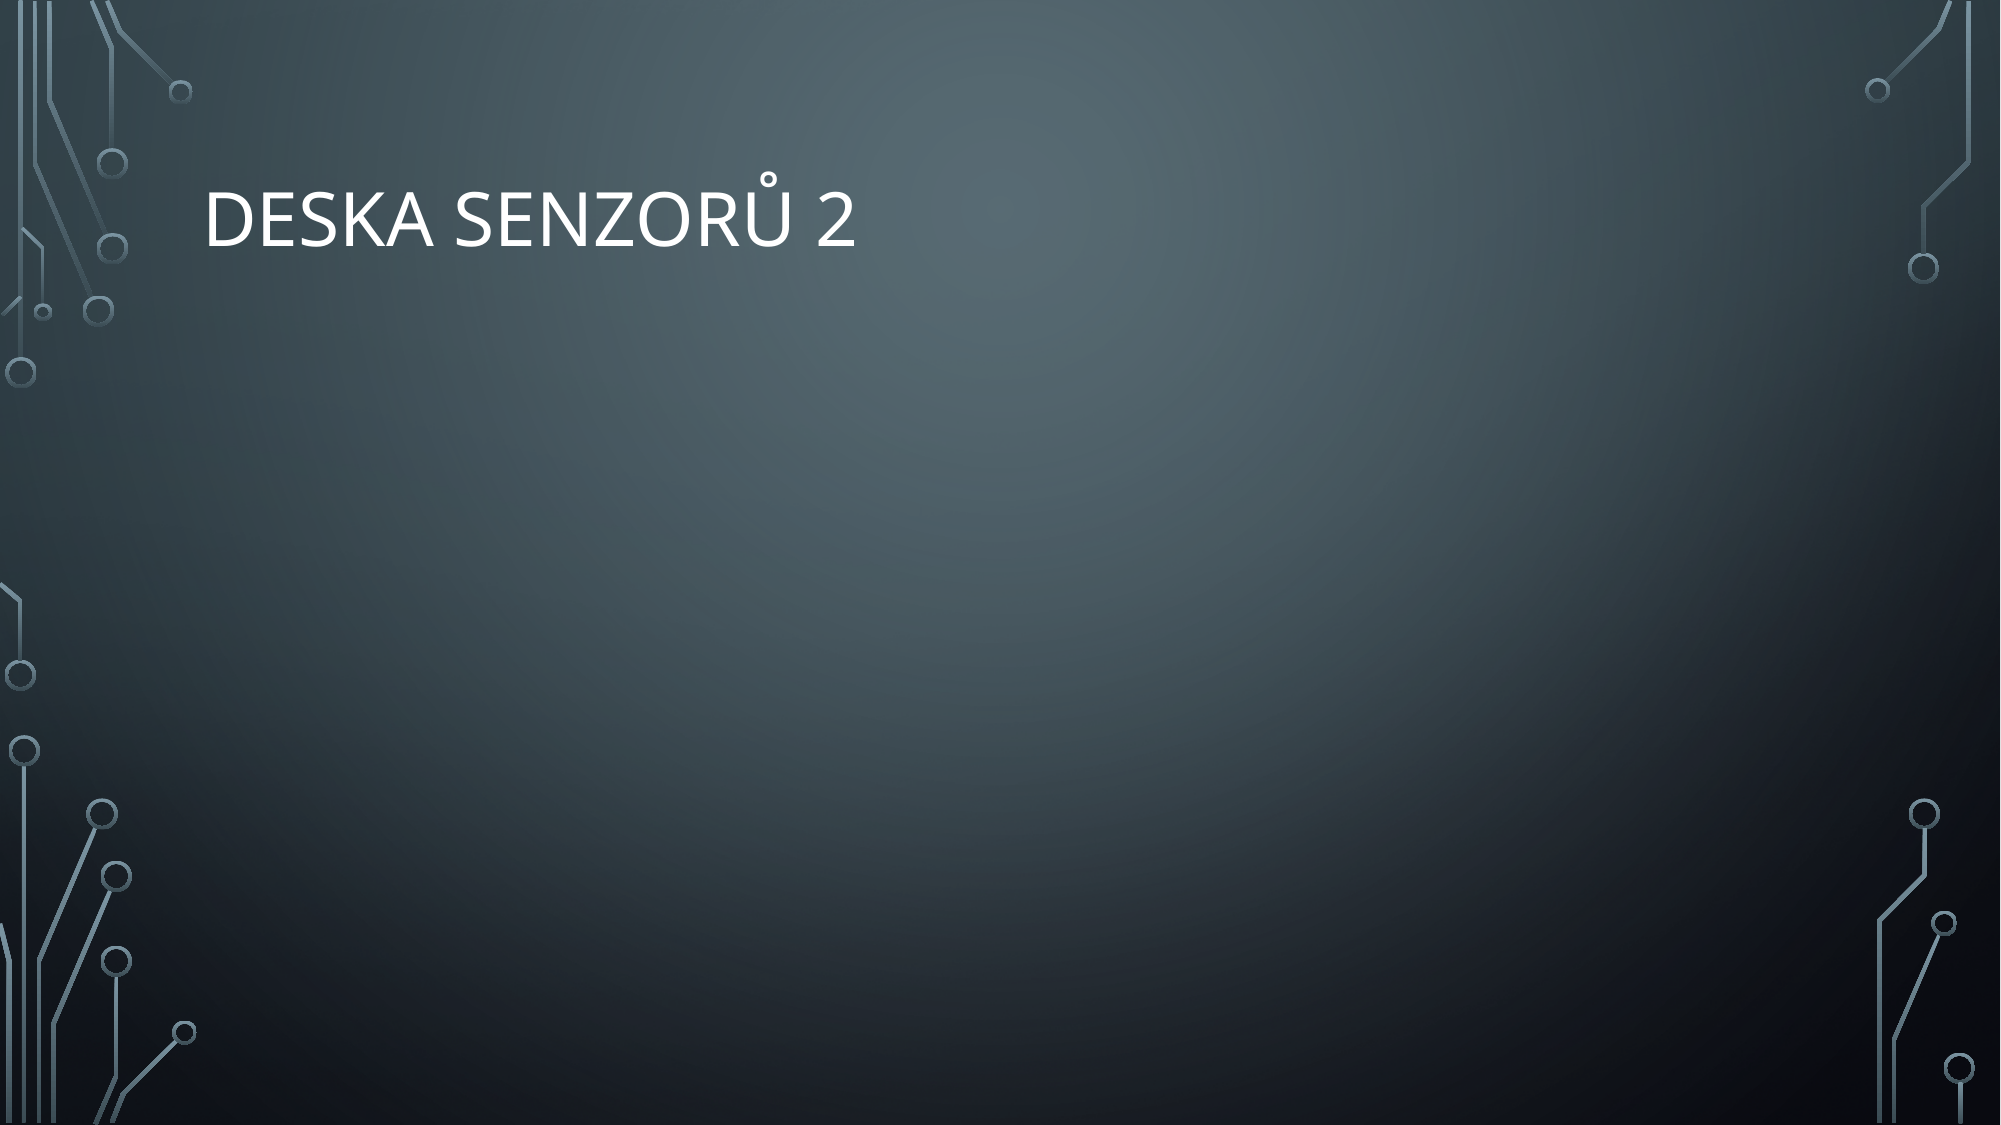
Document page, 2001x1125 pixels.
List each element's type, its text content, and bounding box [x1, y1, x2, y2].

title Deska senzorů 2 [187, 101, 1813, 344]
